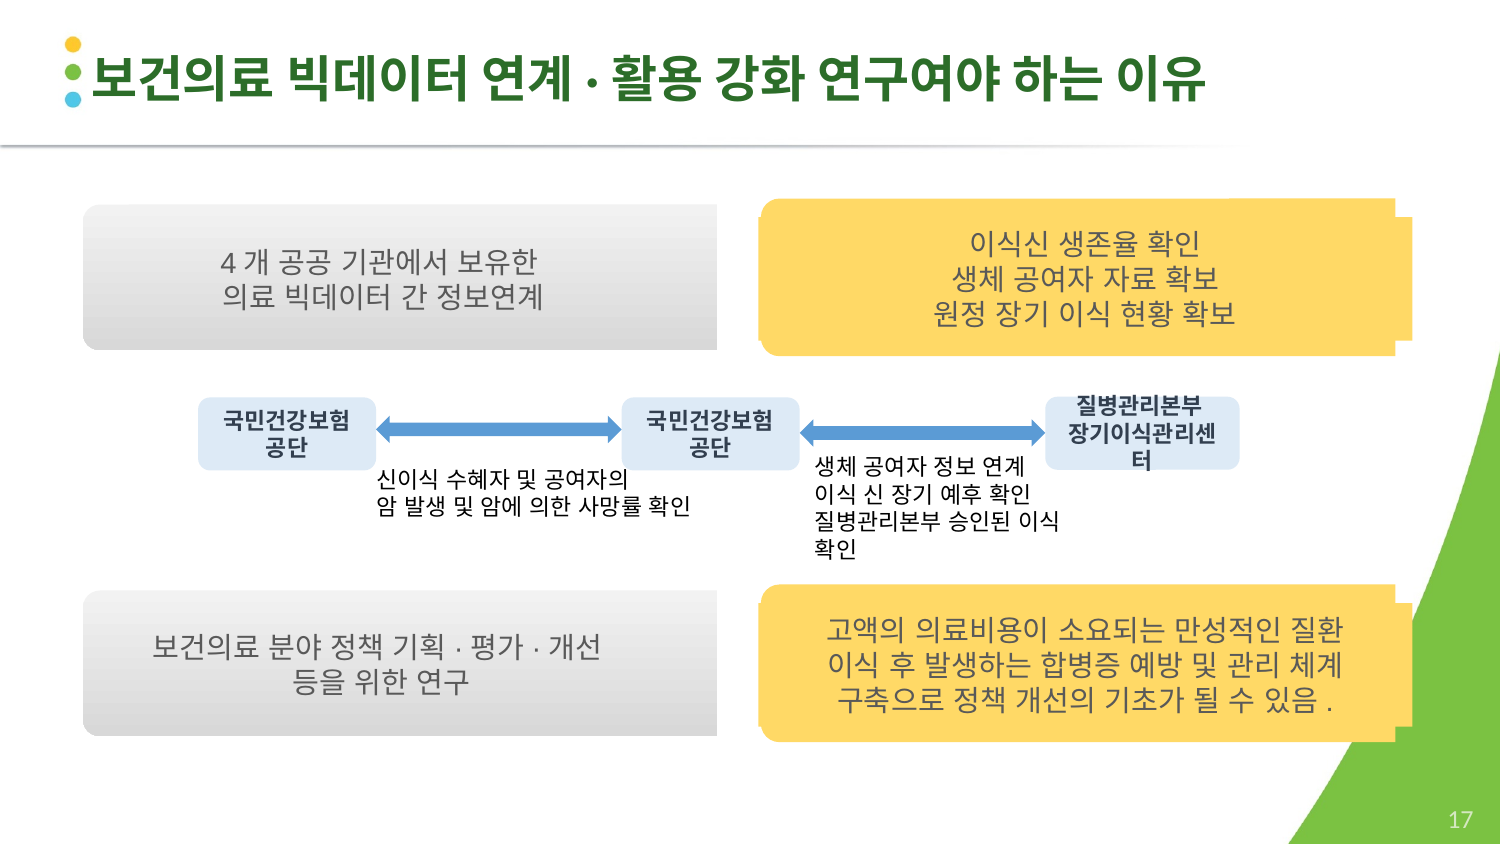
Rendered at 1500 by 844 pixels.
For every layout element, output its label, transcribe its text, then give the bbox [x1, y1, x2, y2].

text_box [90, 202, 710, 353]
text_box 보건의료 빅데이터 연계·활용 강화 연구여야 하는 이유 [91, 58, 1240, 108]
slide_number ‹#› [1361, 795, 1489, 841]
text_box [743, 202, 1413, 353]
picture [0, 0, 1500, 844]
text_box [743, 588, 1413, 739]
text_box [197, 396, 1240, 544]
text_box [90, 588, 710, 739]
